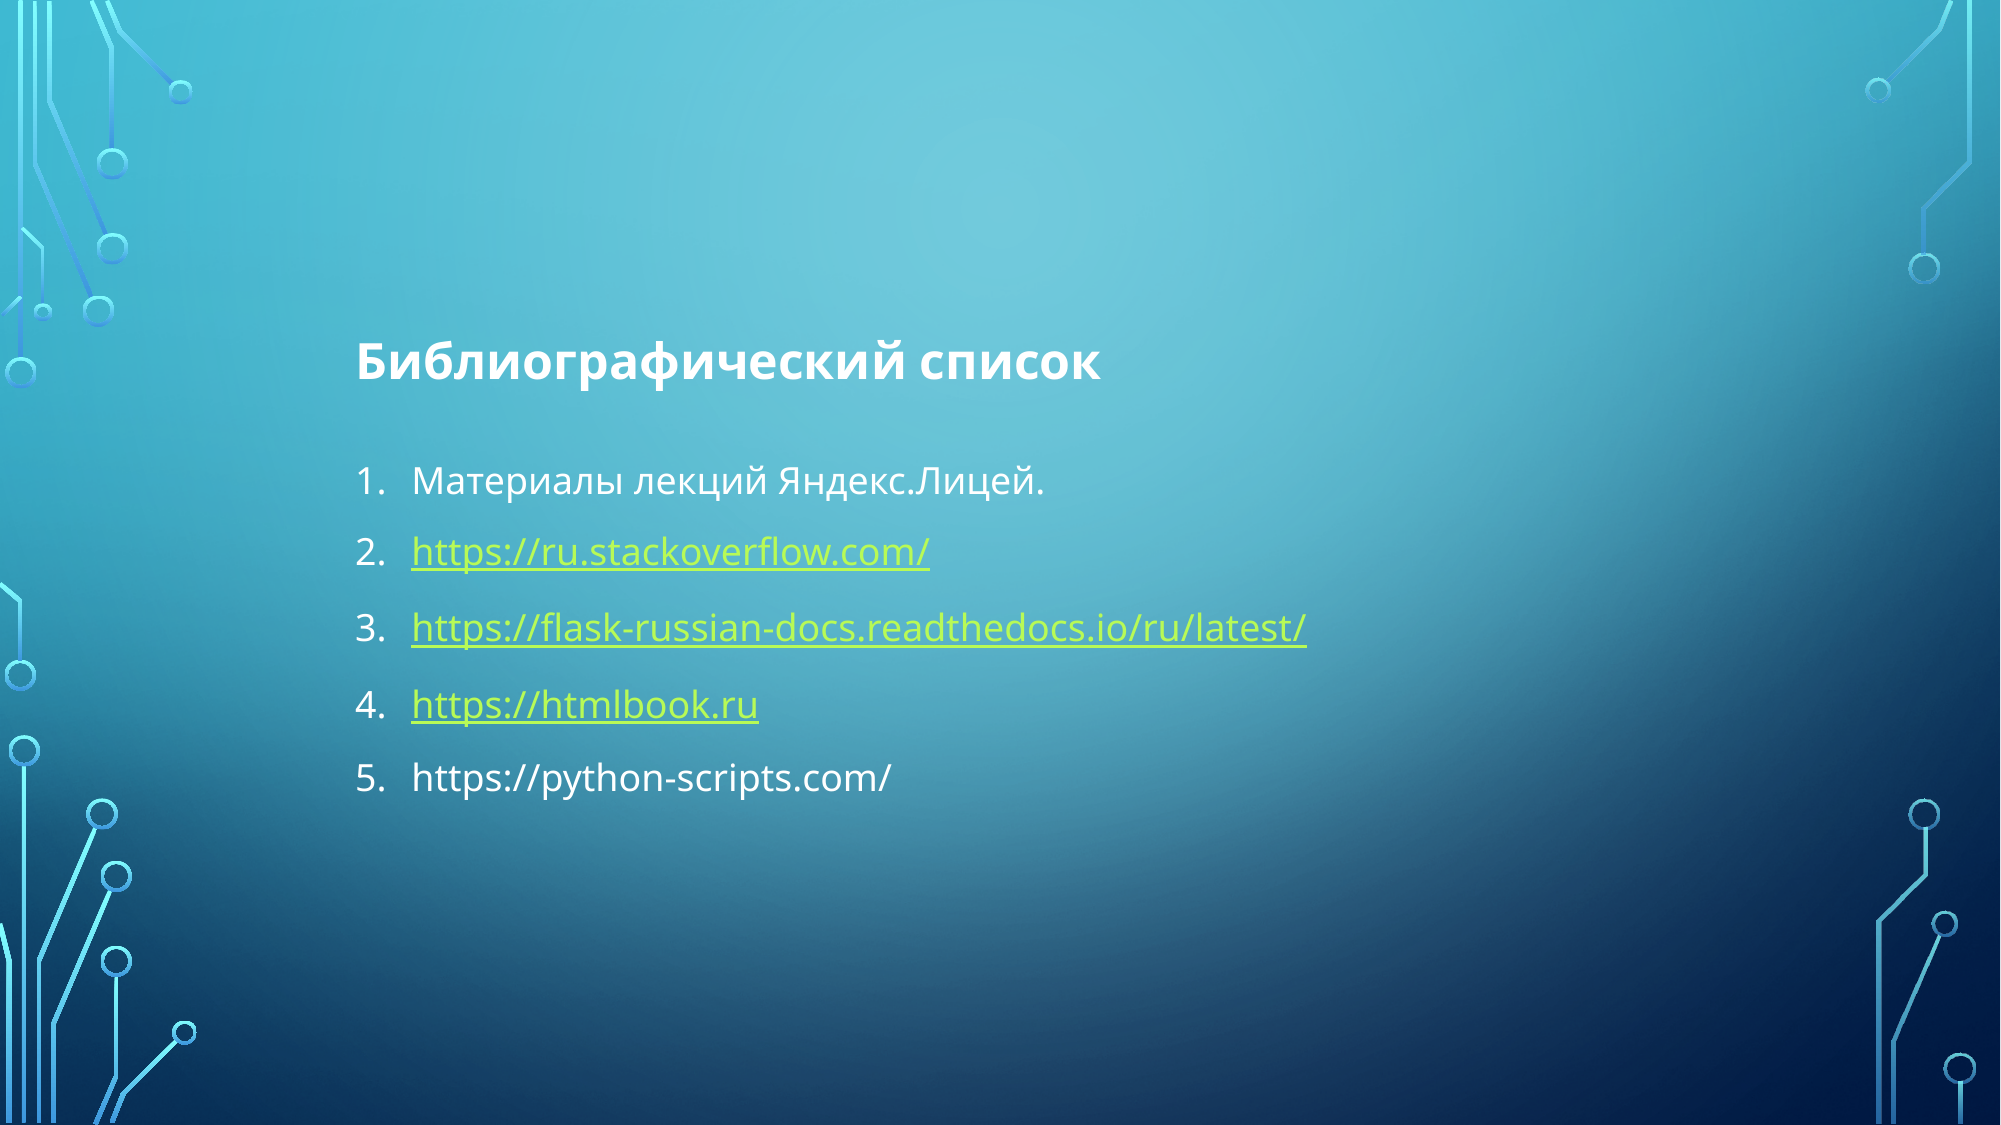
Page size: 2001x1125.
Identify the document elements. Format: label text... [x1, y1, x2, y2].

text_box Библиографический список Материалы лекций Яндекс.Лицей. https://ru.stackoverflow.com/ https://flask-russian-docs.readthedocs.io/ru/latest/ https://htmlbook.ru https://python-scripts.com/ [340, 322, 1341, 1032]
